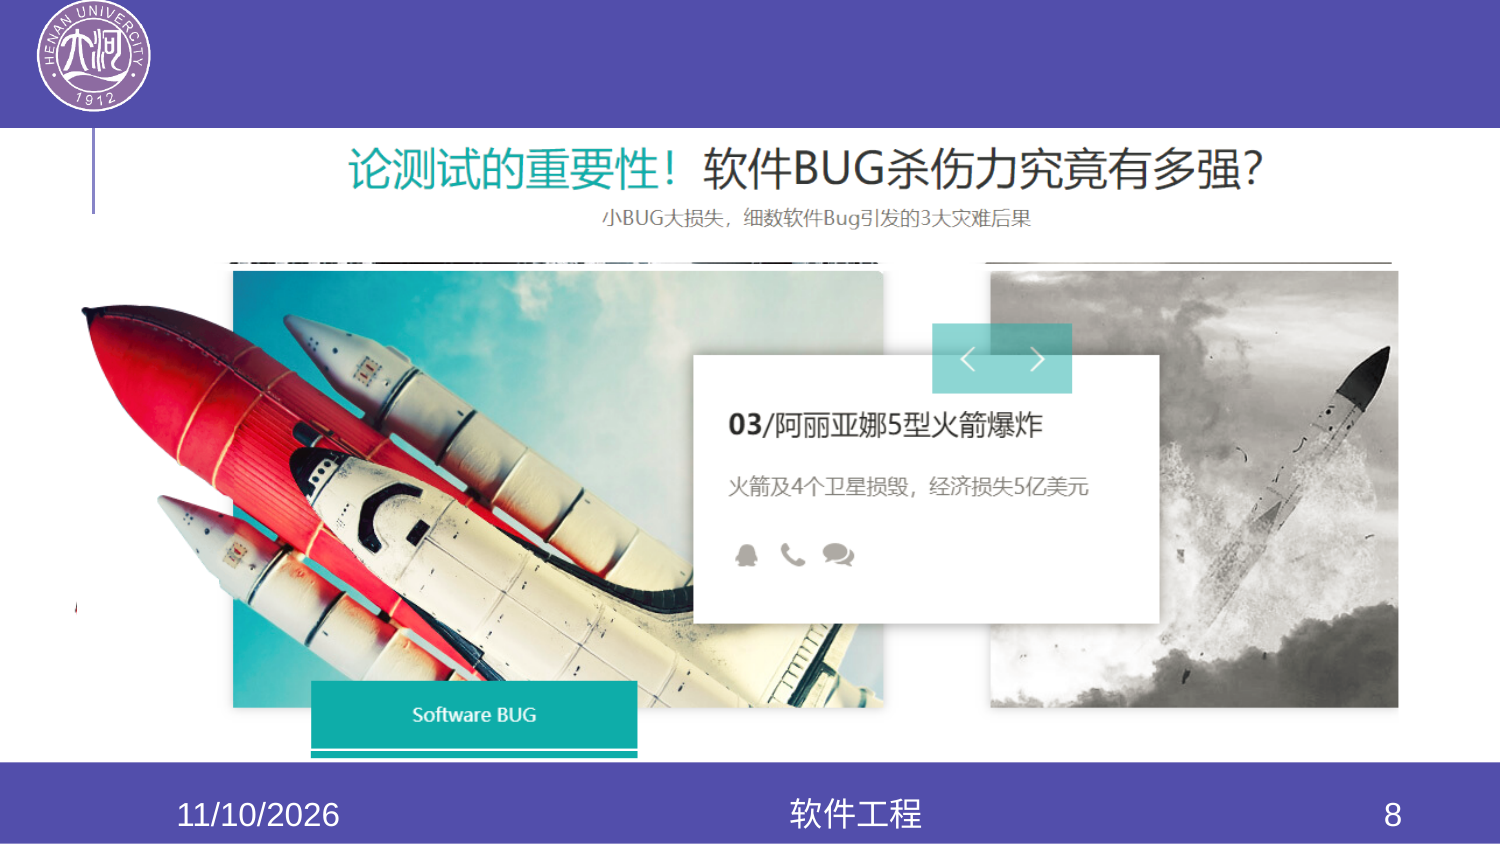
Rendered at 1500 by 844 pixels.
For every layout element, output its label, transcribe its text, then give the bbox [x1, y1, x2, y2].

picture [67, 128, 1403, 762]
slide_number 8 [1333, 796, 1454, 830]
footer 软件工程 [391, 796, 1322, 830]
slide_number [126, 796, 391, 830]
